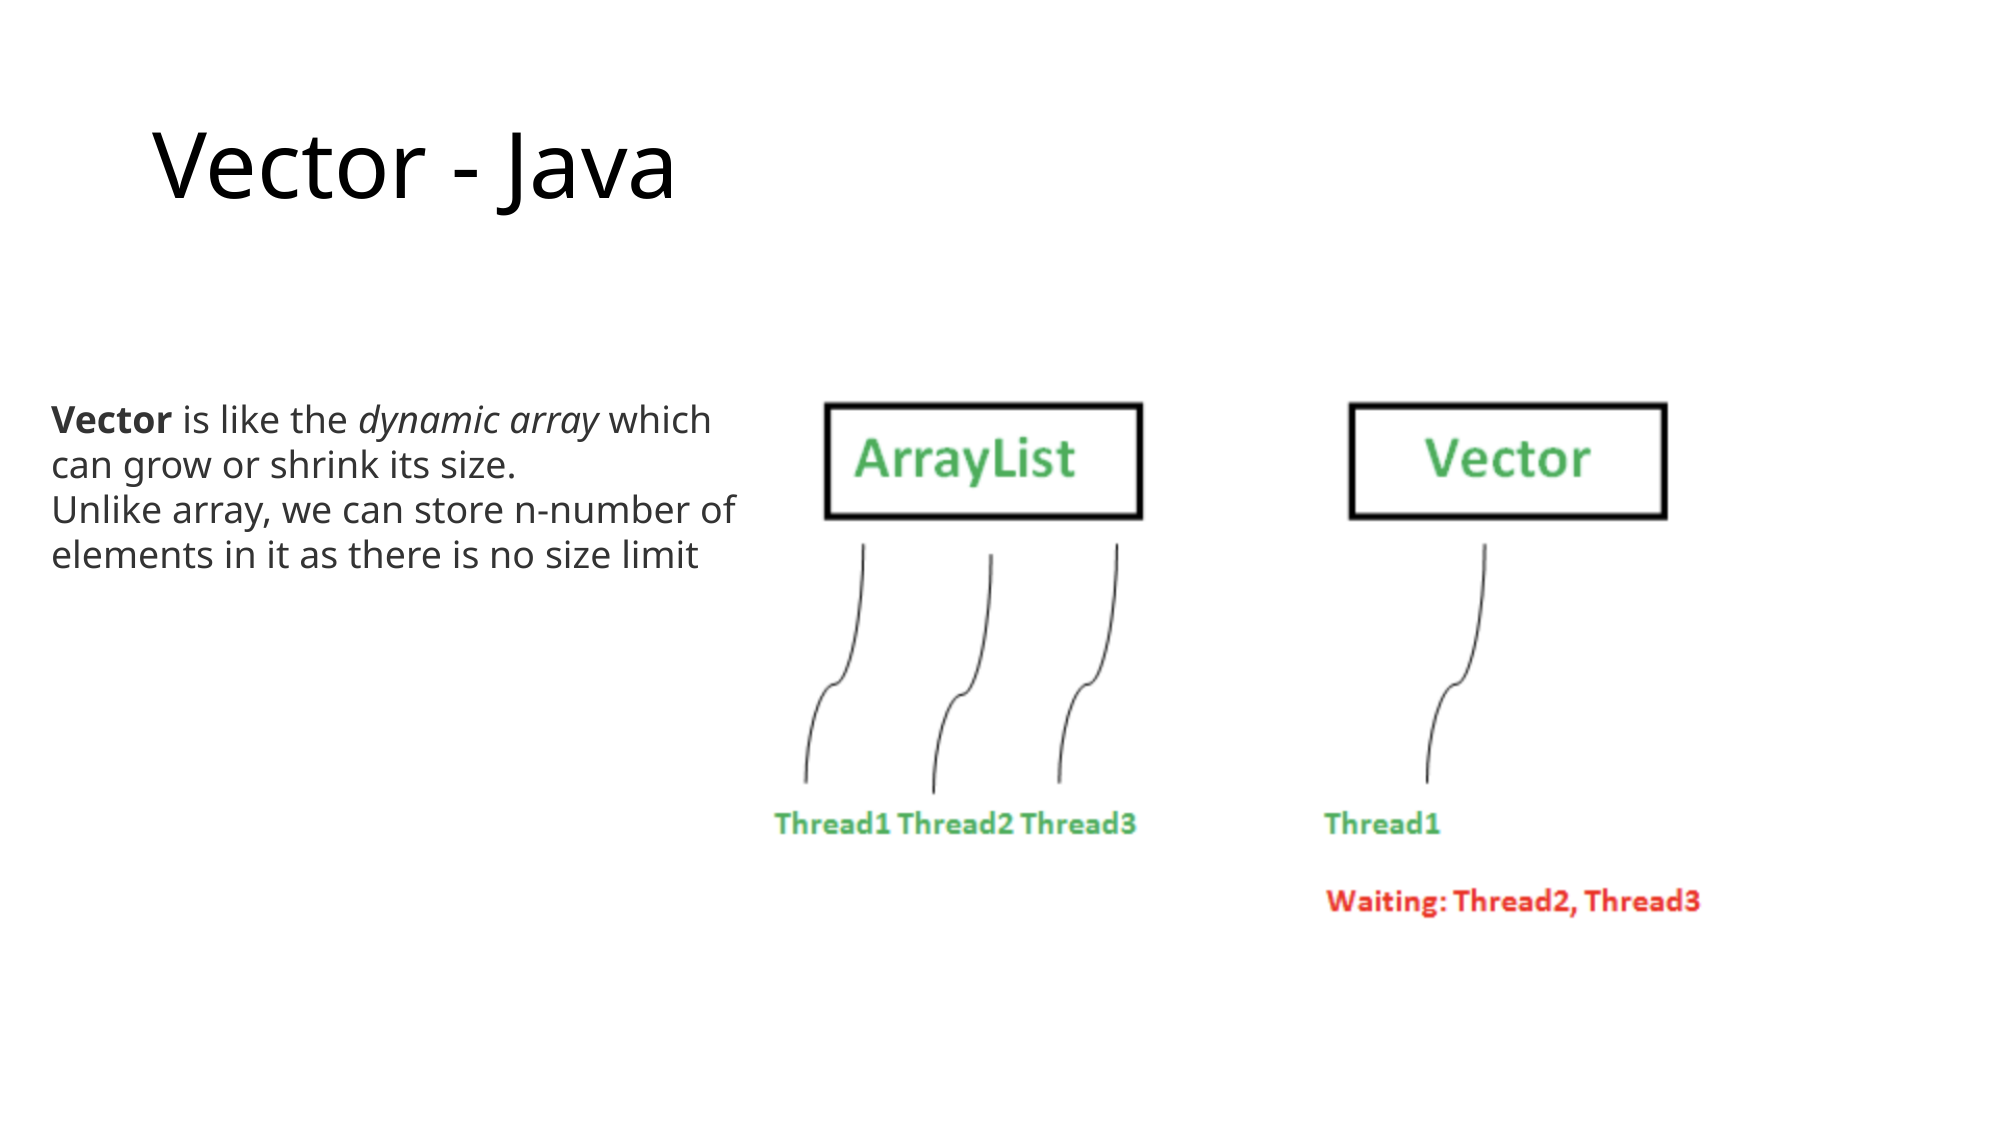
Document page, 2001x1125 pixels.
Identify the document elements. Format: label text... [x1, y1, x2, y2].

text_box Vector is like the dynamic array which can grow or shrink its size. Unlike array, we can store n-number of elements in it as there is no size limit [36, 388, 739, 584]
title Vector - Java [137, 59, 1863, 278]
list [739, 388, 1750, 929]
